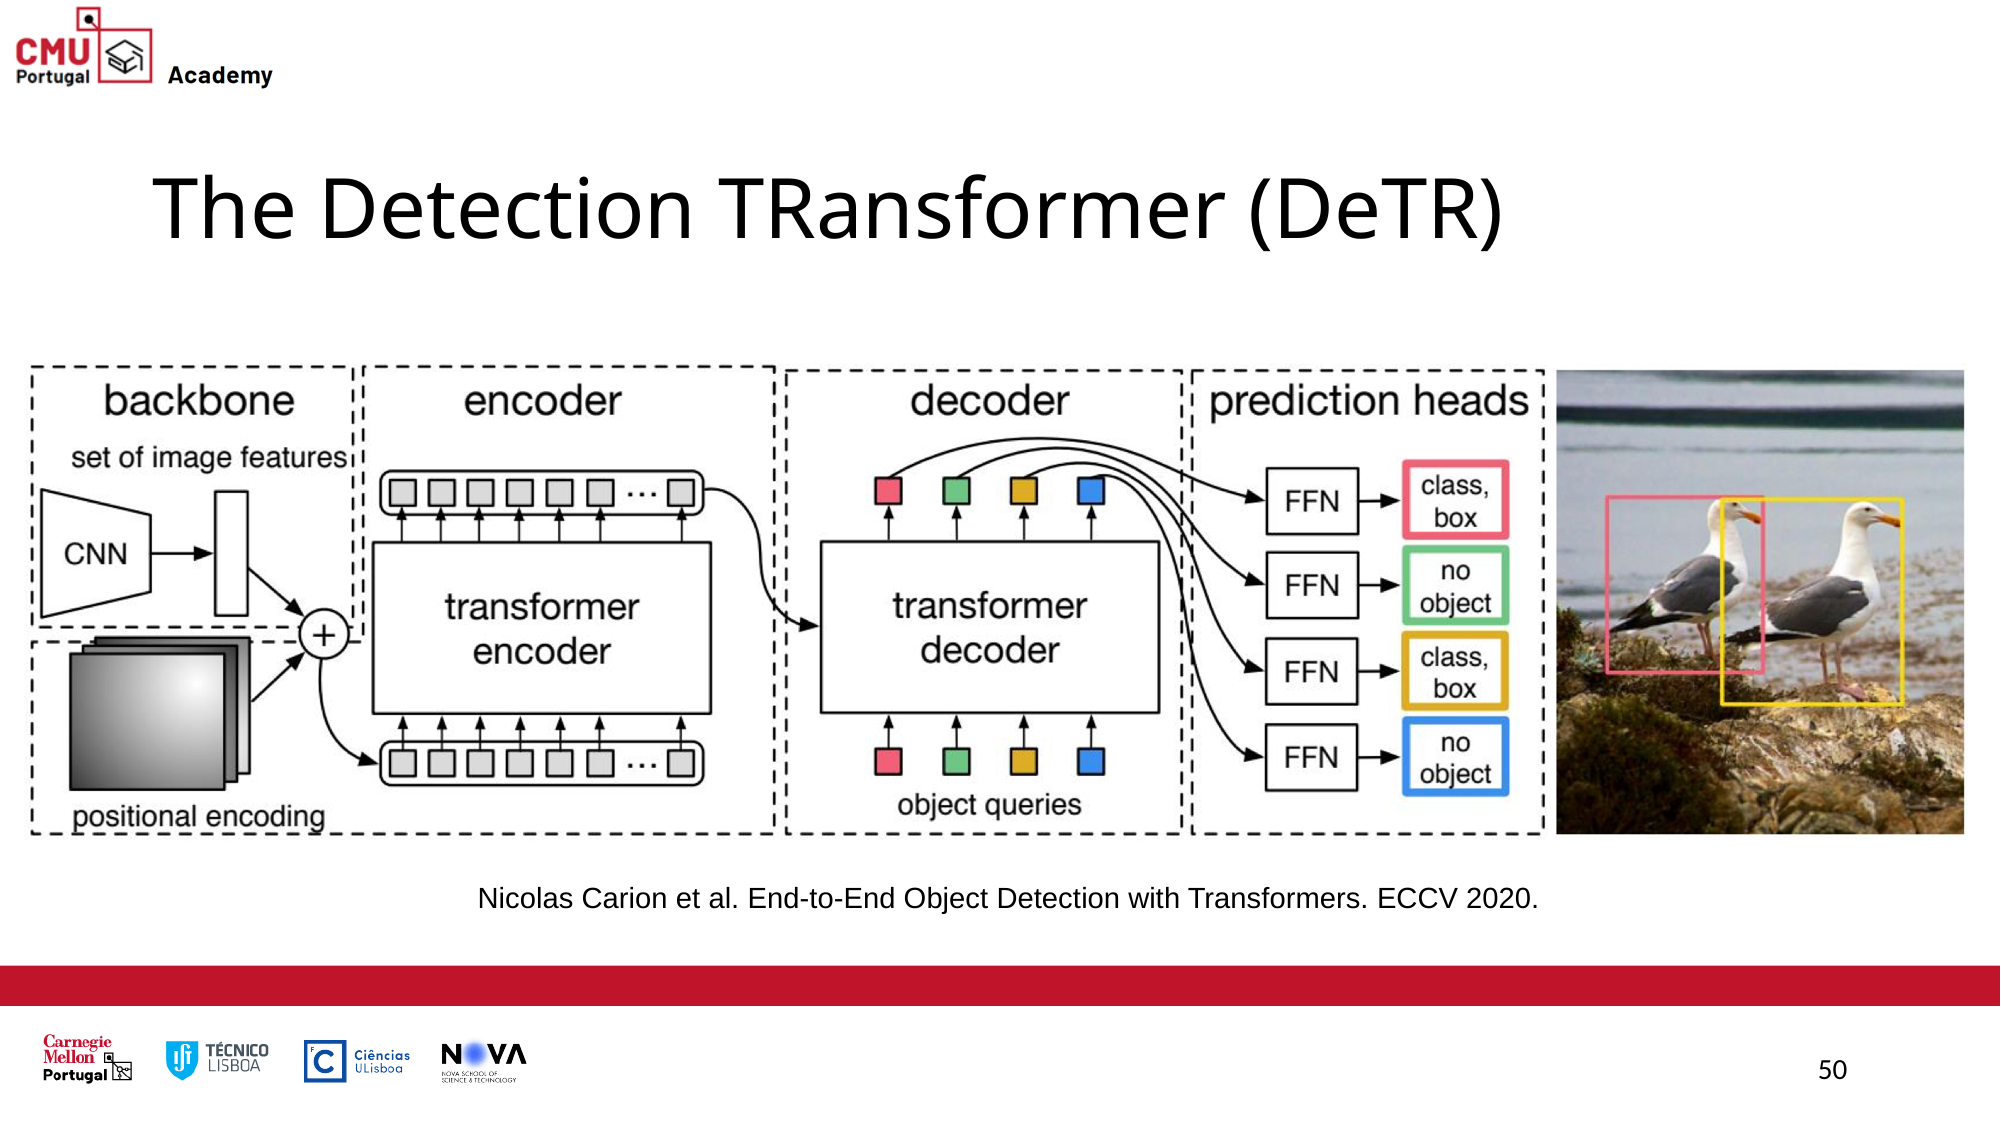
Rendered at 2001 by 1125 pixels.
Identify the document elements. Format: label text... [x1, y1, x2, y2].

picture [0, 1011, 583, 1110]
picture [5, 3, 275, 92]
slide_number 50 [1412, 1042, 1863, 1103]
picture [2, 334, 1990, 866]
title The Detection TRansformer (DeTR) [137, 145, 1863, 278]
list Nicolas Carion et al. End-to-End Object Detection with Transformers. ECCV 2020. [137, 876, 1863, 1008]
